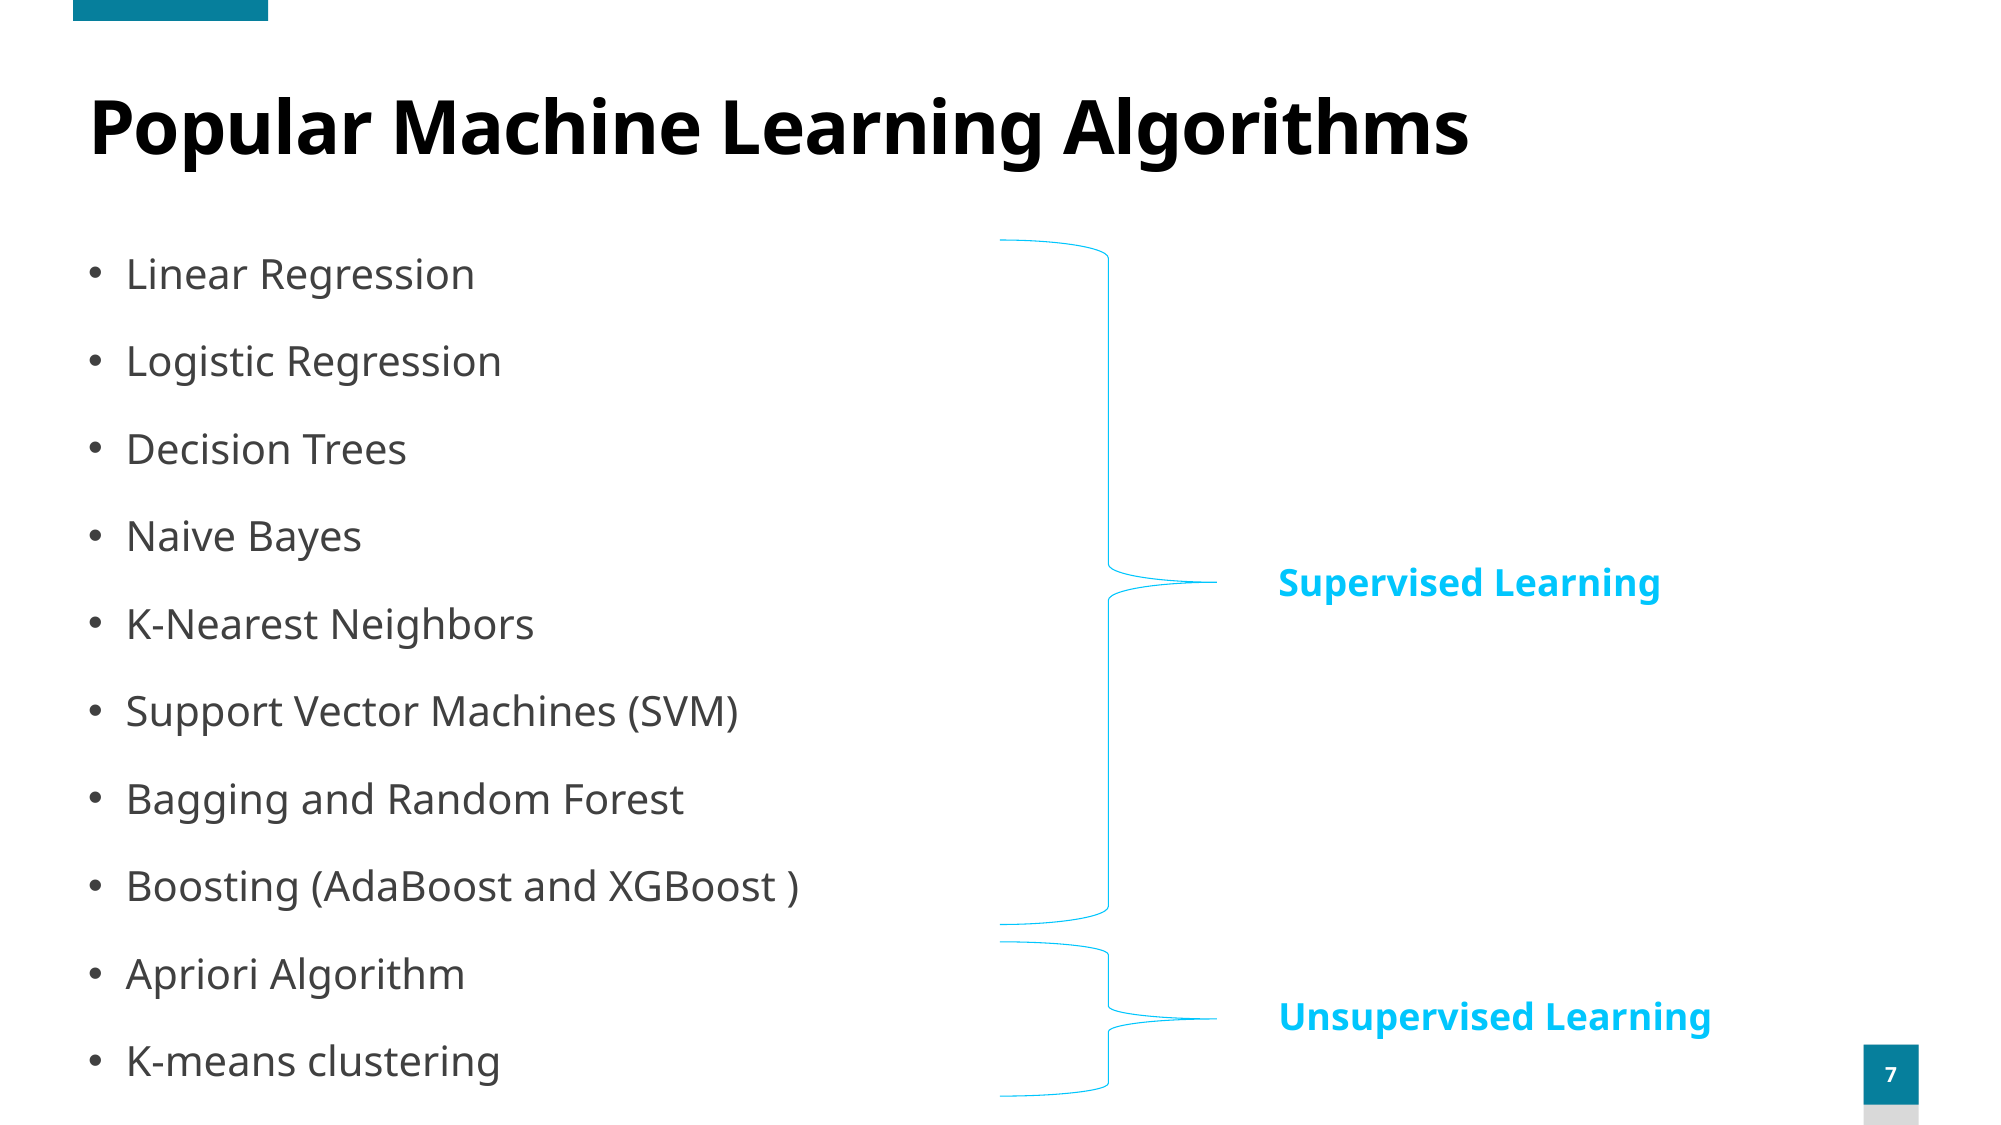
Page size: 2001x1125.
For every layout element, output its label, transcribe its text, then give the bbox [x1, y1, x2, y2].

text_box [999, 941, 1217, 1097]
text_box [999, 239, 1217, 926]
title Popular Machine Learning Algorithms [73, 82, 1907, 179]
list Linear Regression Logistic Regression Decision Trees Naive Bayes K-Nearest Neighbors Support Vector Machines (SVM) Bagging and Random Forest Boosting (AdaBoost and XGBoost ) Apriori Algorithm K-means clustering [73, 239, 902, 1097]
text_box Unsupervised Learning [1263, 985, 1819, 1046]
text_box Supervised Learning [1263, 551, 1819, 612]
